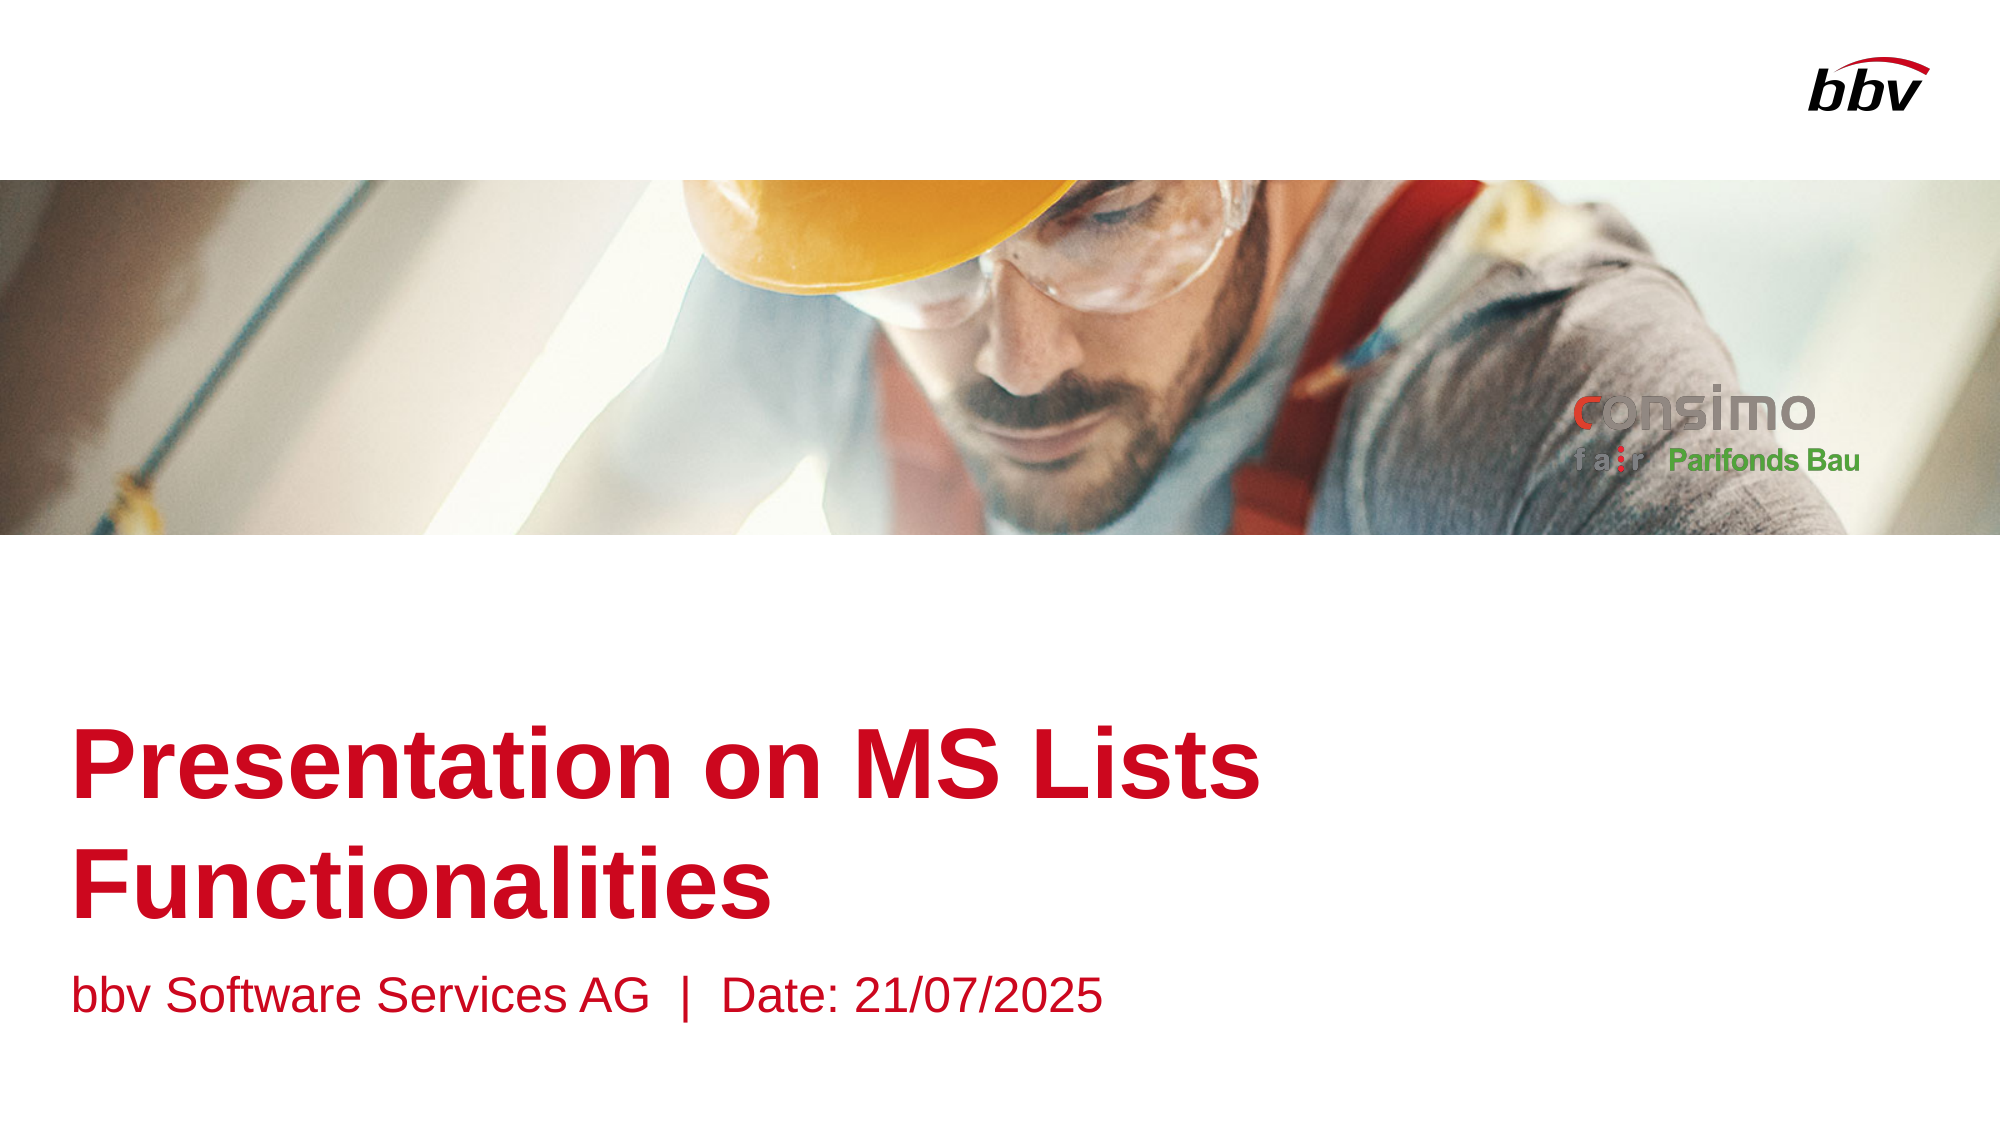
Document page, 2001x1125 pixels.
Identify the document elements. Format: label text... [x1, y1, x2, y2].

picture [0, 179, 2000, 535]
picture [1808, 57, 1930, 111]
title Presentation on MS Lists Functionalities [70, 696, 1930, 939]
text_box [1573, 384, 1860, 472]
subtitle bbv Software Services AG | Date: 21/07/2025 [70, 962, 1930, 1024]
